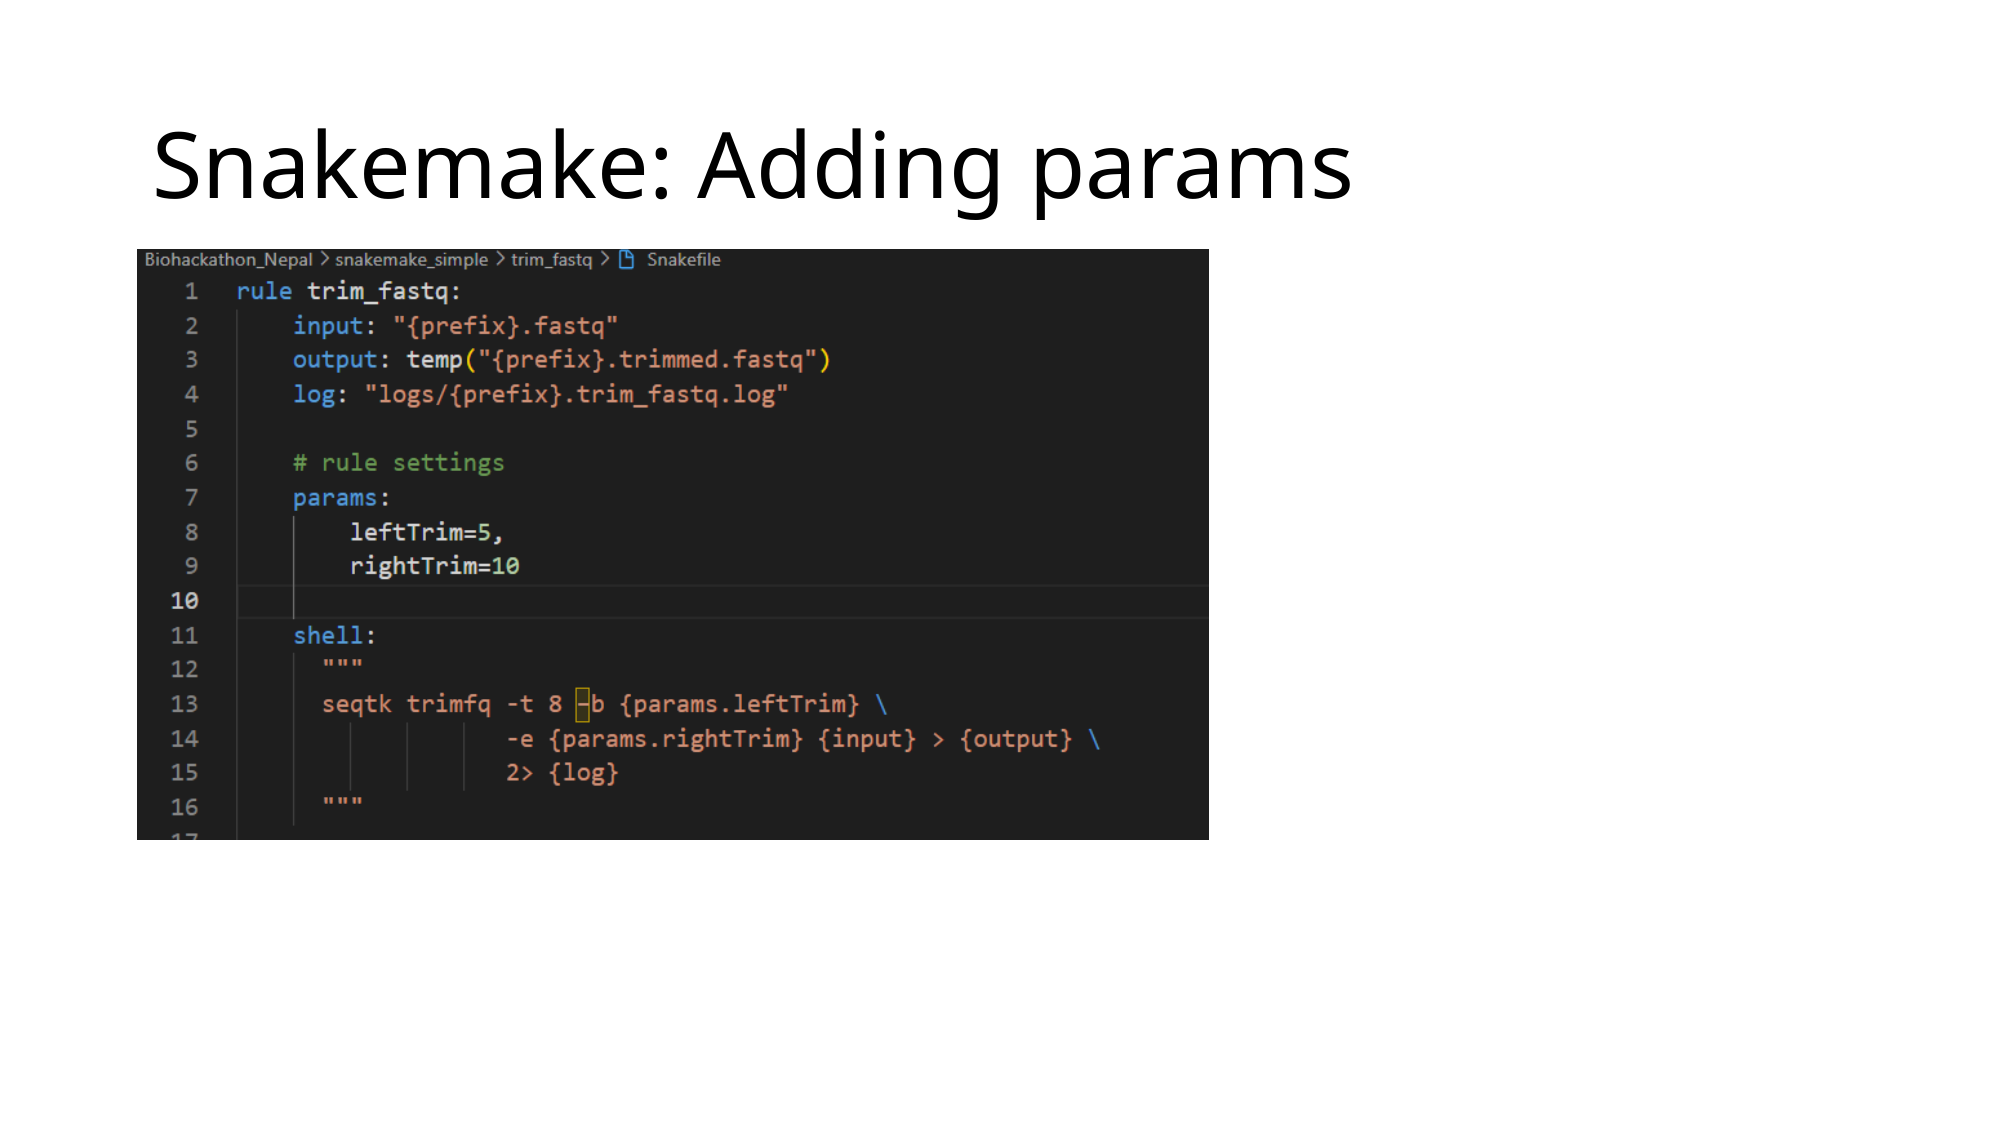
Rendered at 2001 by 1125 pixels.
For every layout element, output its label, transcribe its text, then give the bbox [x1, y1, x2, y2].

title Snakemake: Adding params [137, 59, 1863, 278]
picture [137, 249, 1209, 840]
